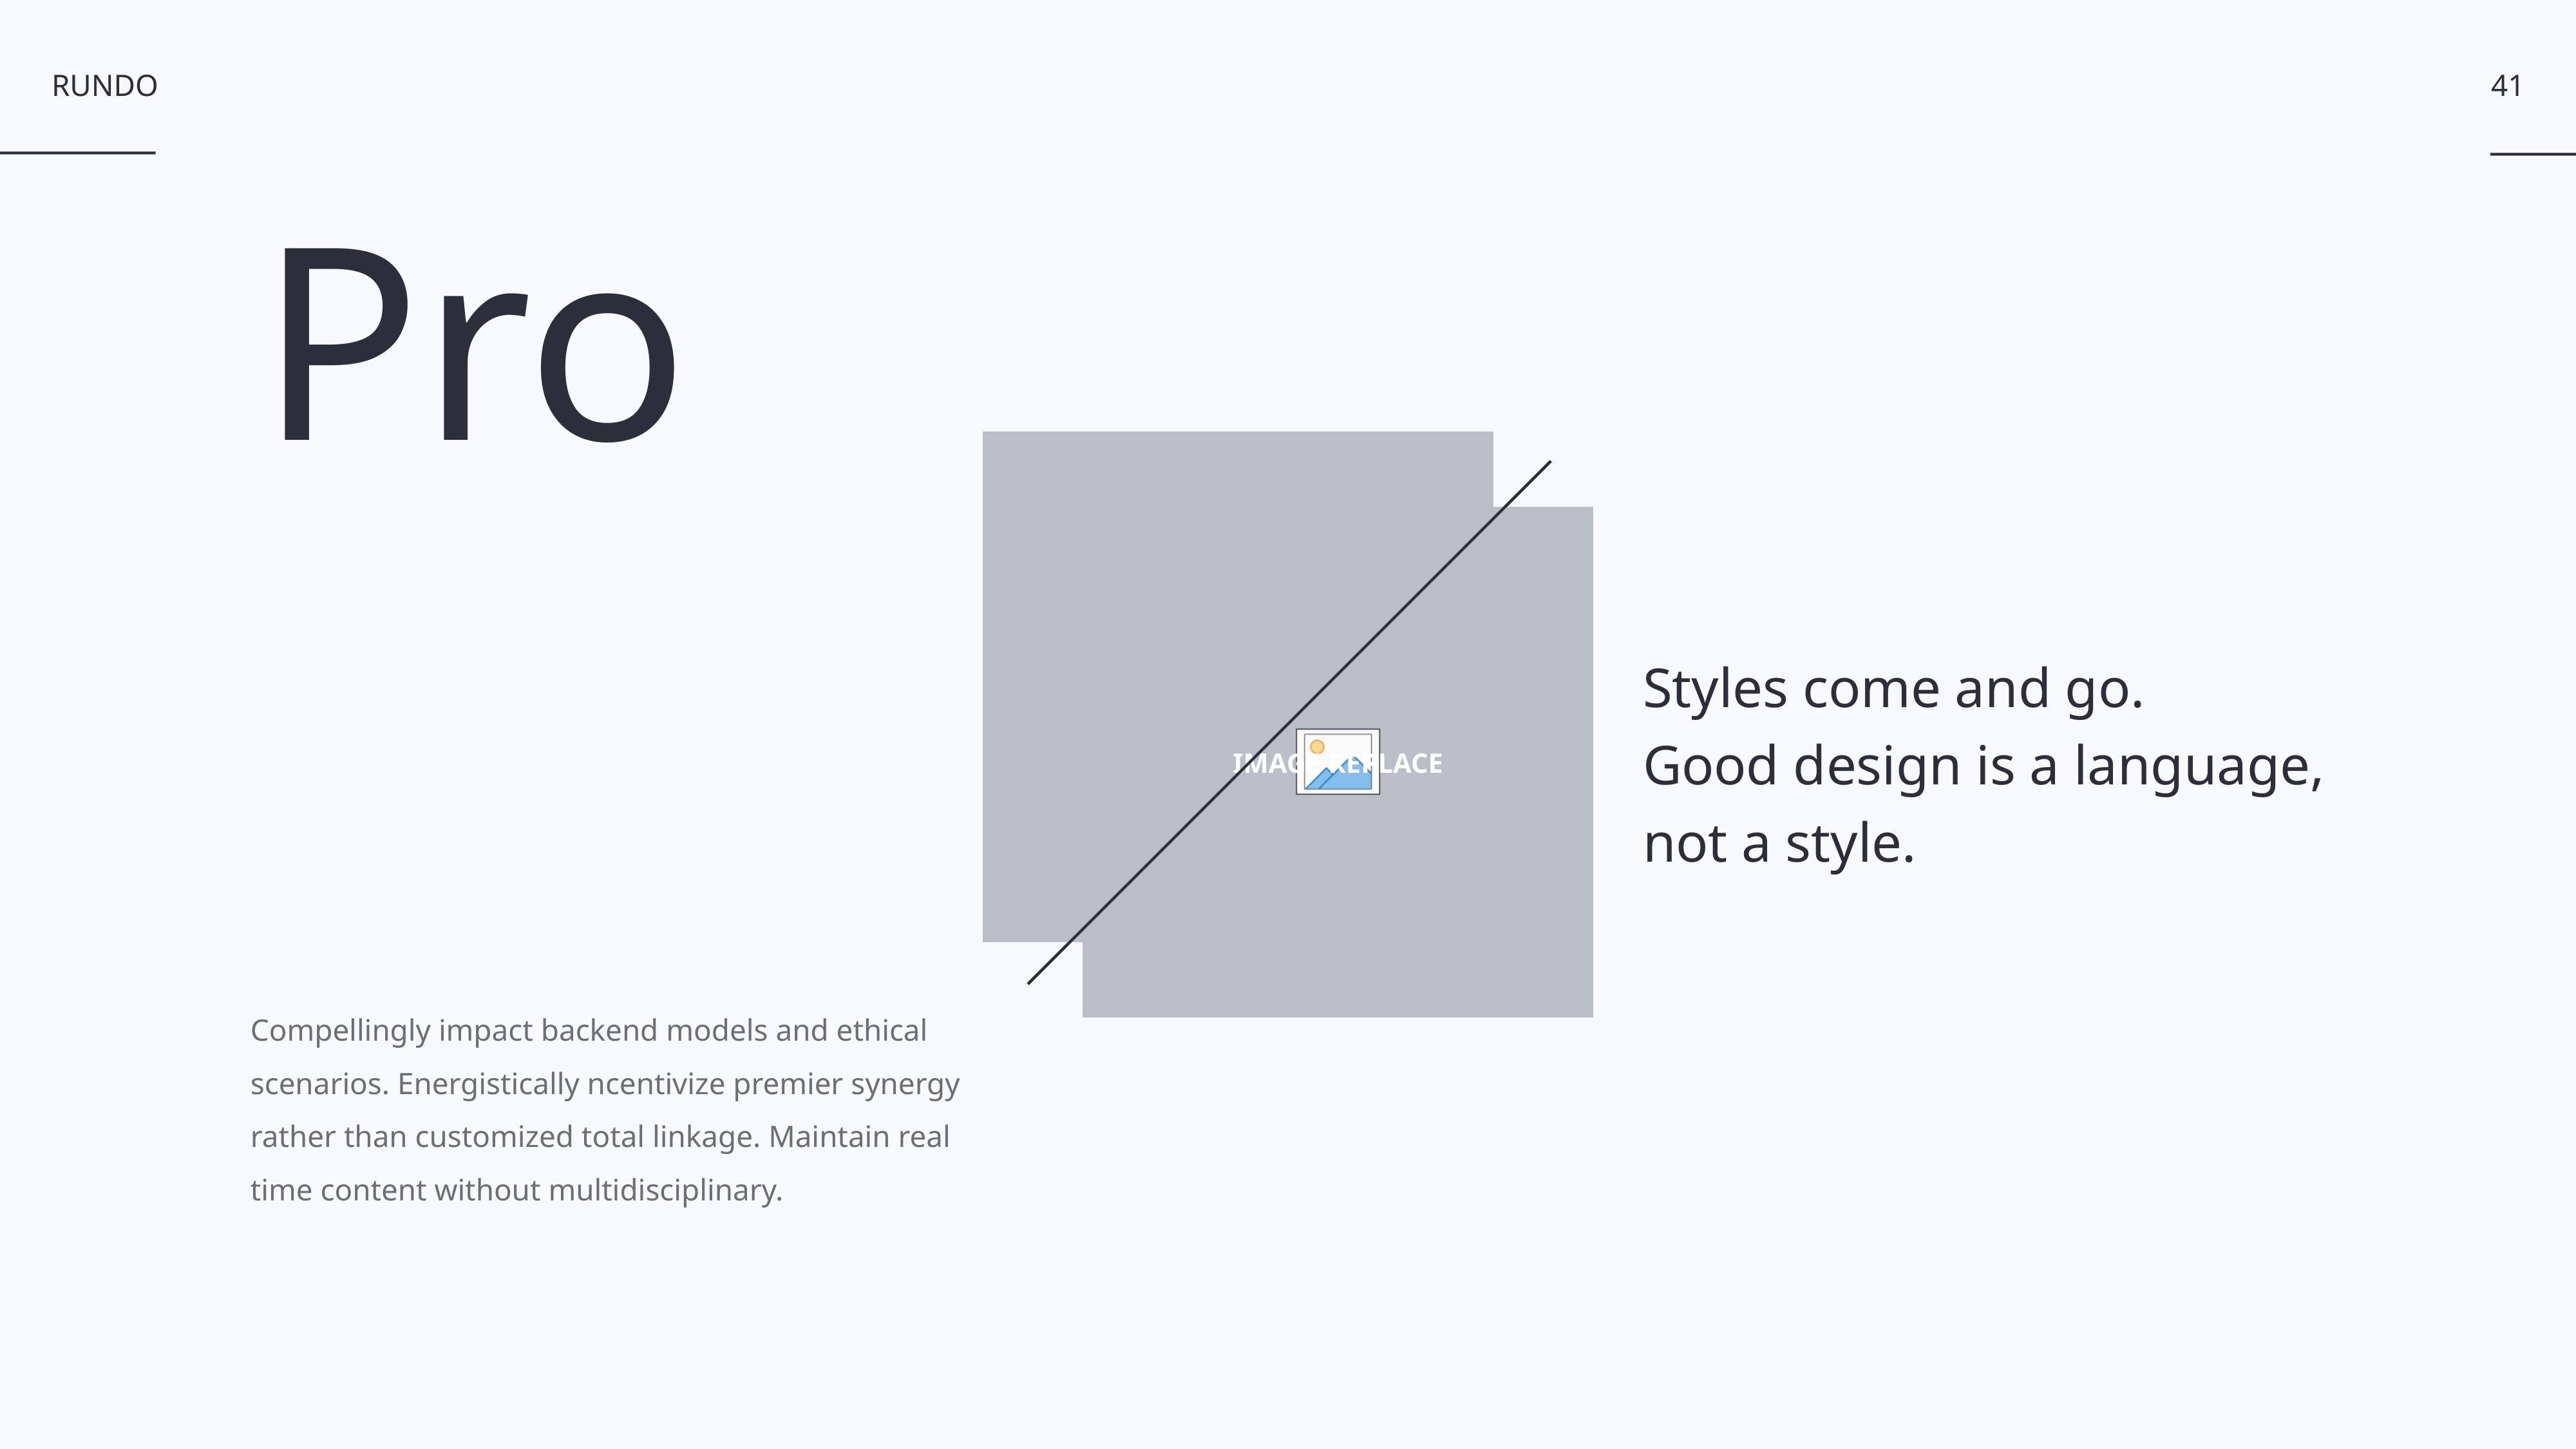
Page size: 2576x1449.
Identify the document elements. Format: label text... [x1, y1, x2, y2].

text_box Styles come and go. Good design is a language, not a style. [1643, 641, 2325, 873]
picture [982, 431, 1594, 1018]
text_box Pro [259, 171, 690, 494]
text_box Compellingly impact backend models and ethical scenarios. Energistically ncentivize premier synergy rather than customized total linkage. Maintain real time content without multidisciplinary. [250, 994, 961, 1207]
slide_number 41 [2490, 66, 2526, 106]
